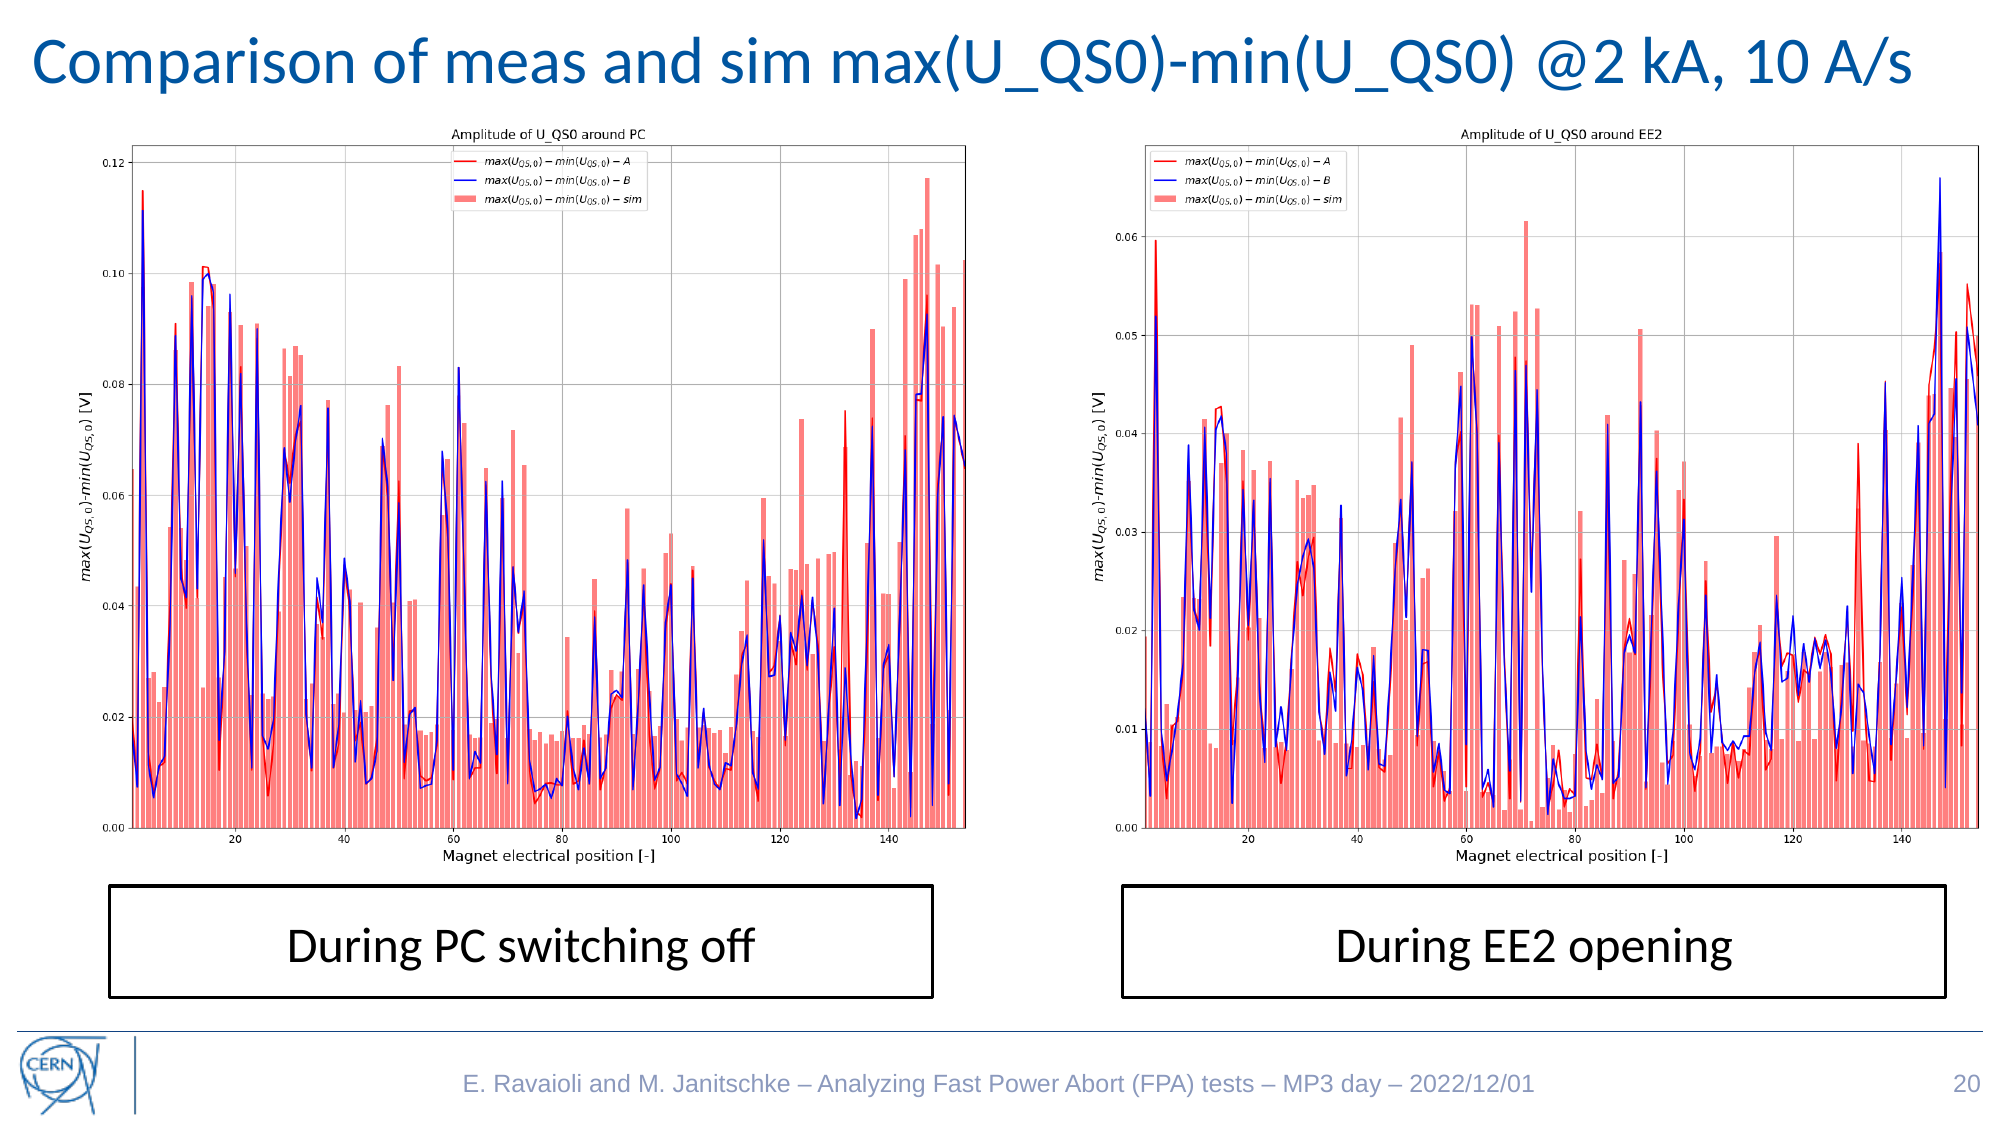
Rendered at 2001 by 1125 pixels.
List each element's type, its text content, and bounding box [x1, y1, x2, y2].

text_box During EE2 opening [1121, 885, 1947, 999]
title Comparison of meas and sim max(U_QS0)-min(U_QS0) @2 kA, 10 A/s [24, 13, 1976, 101]
text_box During PC switching off [108, 885, 934, 999]
picture [66, 117, 976, 875]
picture [1080, 117, 1989, 875]
